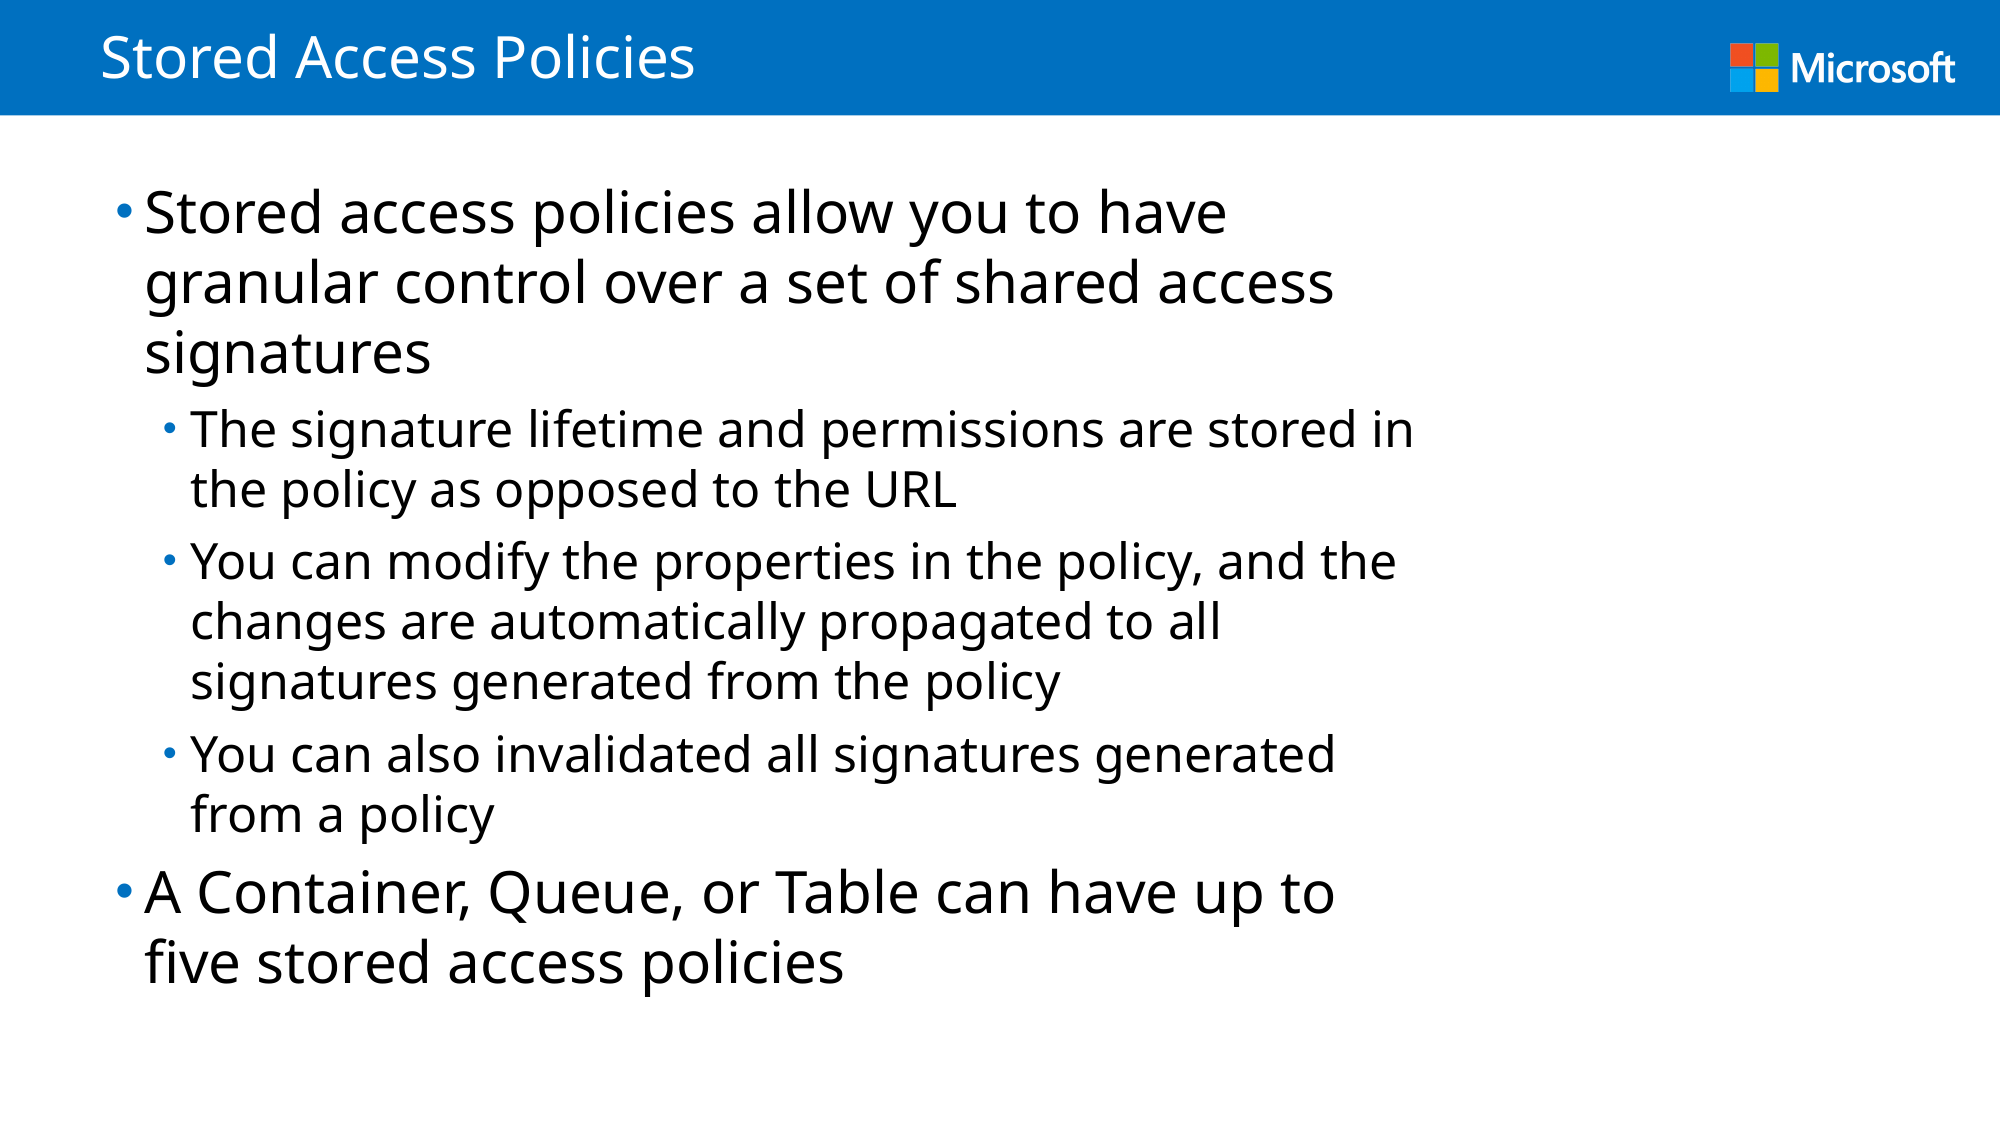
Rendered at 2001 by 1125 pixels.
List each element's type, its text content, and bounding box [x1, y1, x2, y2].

title Stored Access Policies [100, 0, 1802, 122]
text_box Stored access policies allow you to have granular control over a set of shared access signatures The signature lifetime and permissions are stored in the policy as opposed to the URL You can modify the properties in the policy, and the changes are automatically propagated to all signatures generated from the policy You can also invalidated all signatures generated from a policy A Container, Queue, or Table can have up to five stored access policies [100, 167, 1433, 1012]
picture [1802, 14, 1986, 121]
